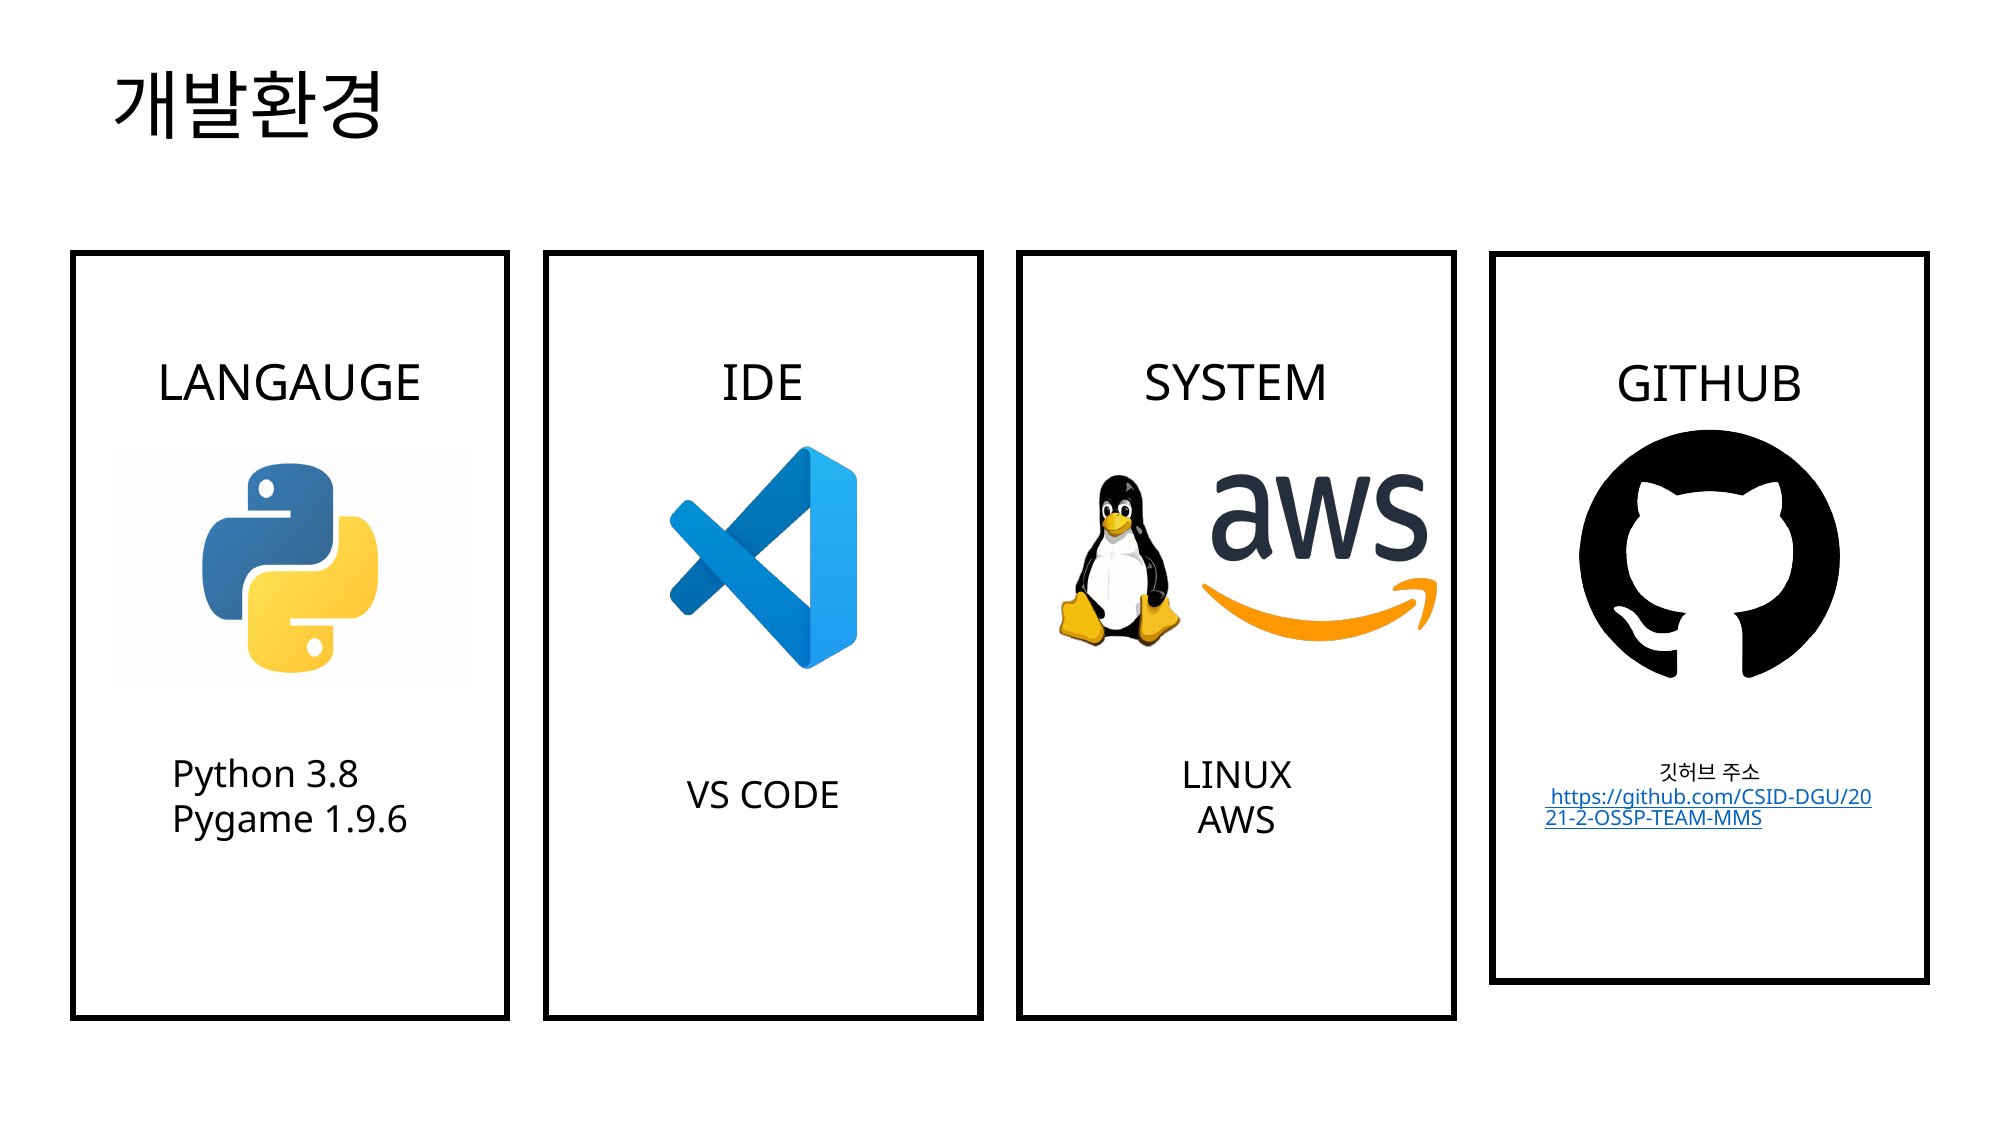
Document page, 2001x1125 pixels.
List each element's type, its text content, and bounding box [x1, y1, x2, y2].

text_box 개발환경 [97, 51, 414, 157]
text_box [72, 252, 1927, 922]
